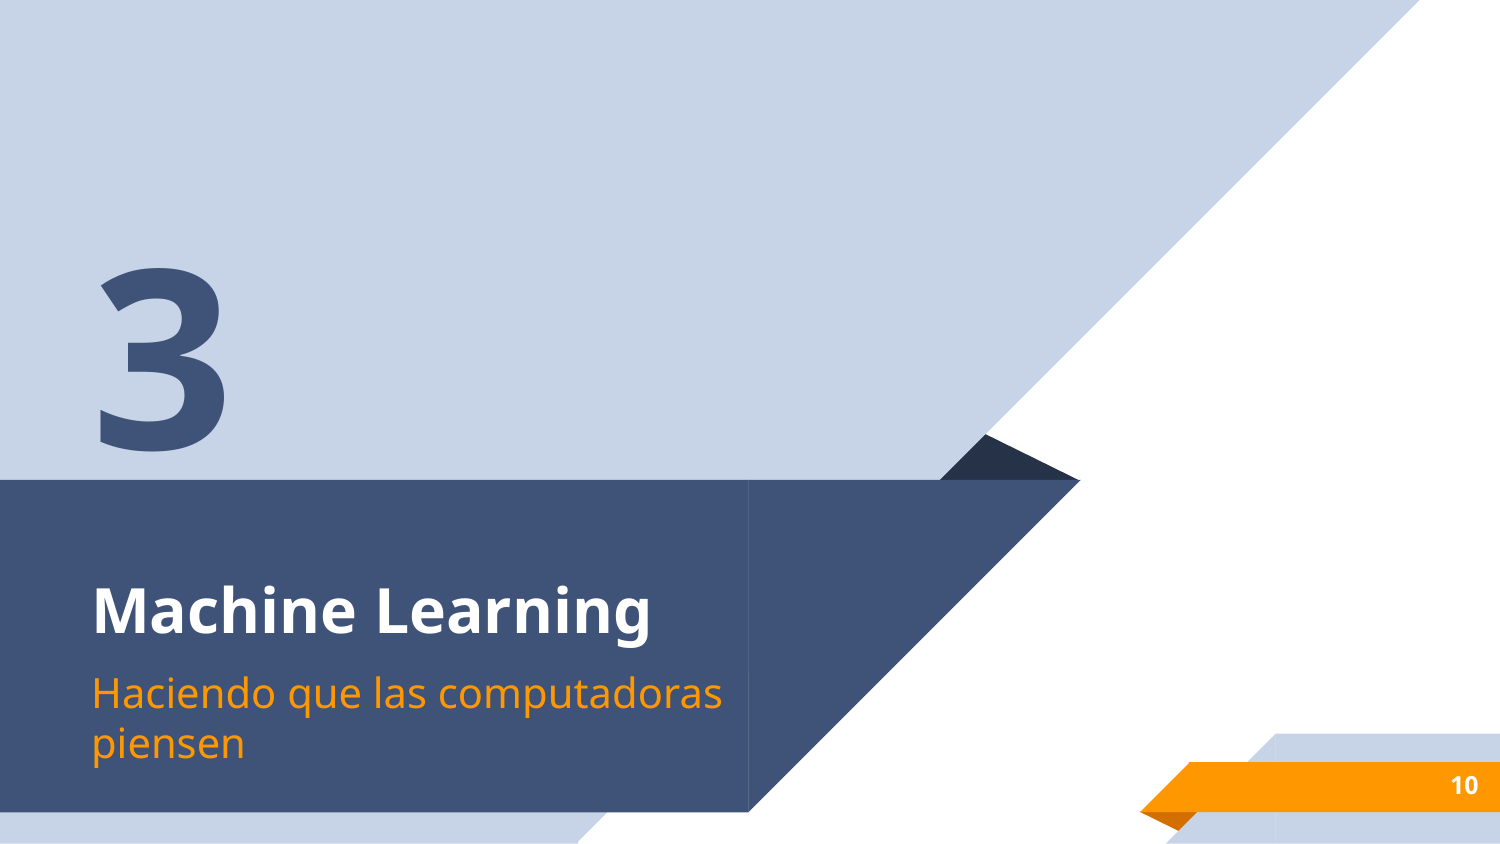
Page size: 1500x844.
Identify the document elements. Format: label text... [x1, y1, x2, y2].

title Machine Learning [76, 470, 748, 652]
text_box 3 [76, 0, 434, 515]
subtitle Haciendo que las computadoras piensen [76, 652, 748, 781]
slide_number 10 [1249, 760, 1494, 813]
